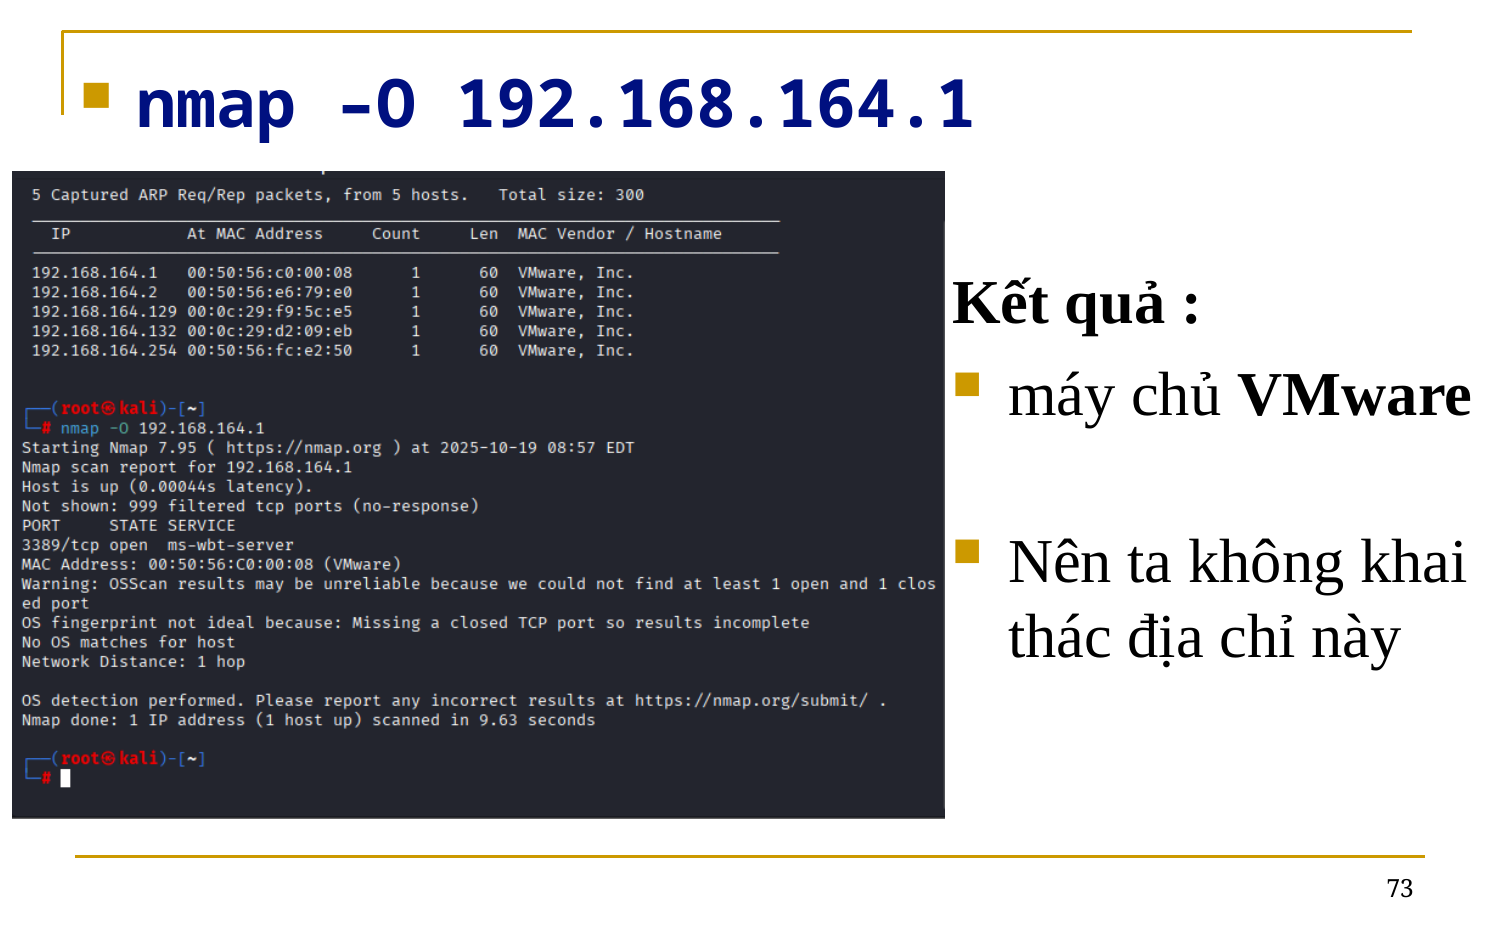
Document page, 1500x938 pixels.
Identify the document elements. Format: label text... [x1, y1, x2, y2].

picture [12, 170, 945, 819]
text_box Kết quả : máy chủ VMware Nên ta không khai thác địa chỉ này [949, 243, 1488, 670]
text_box nmap –O 192.168.164.1 [78, 43, 1500, 141]
slide_number 73 [1380, 878, 1419, 938]
